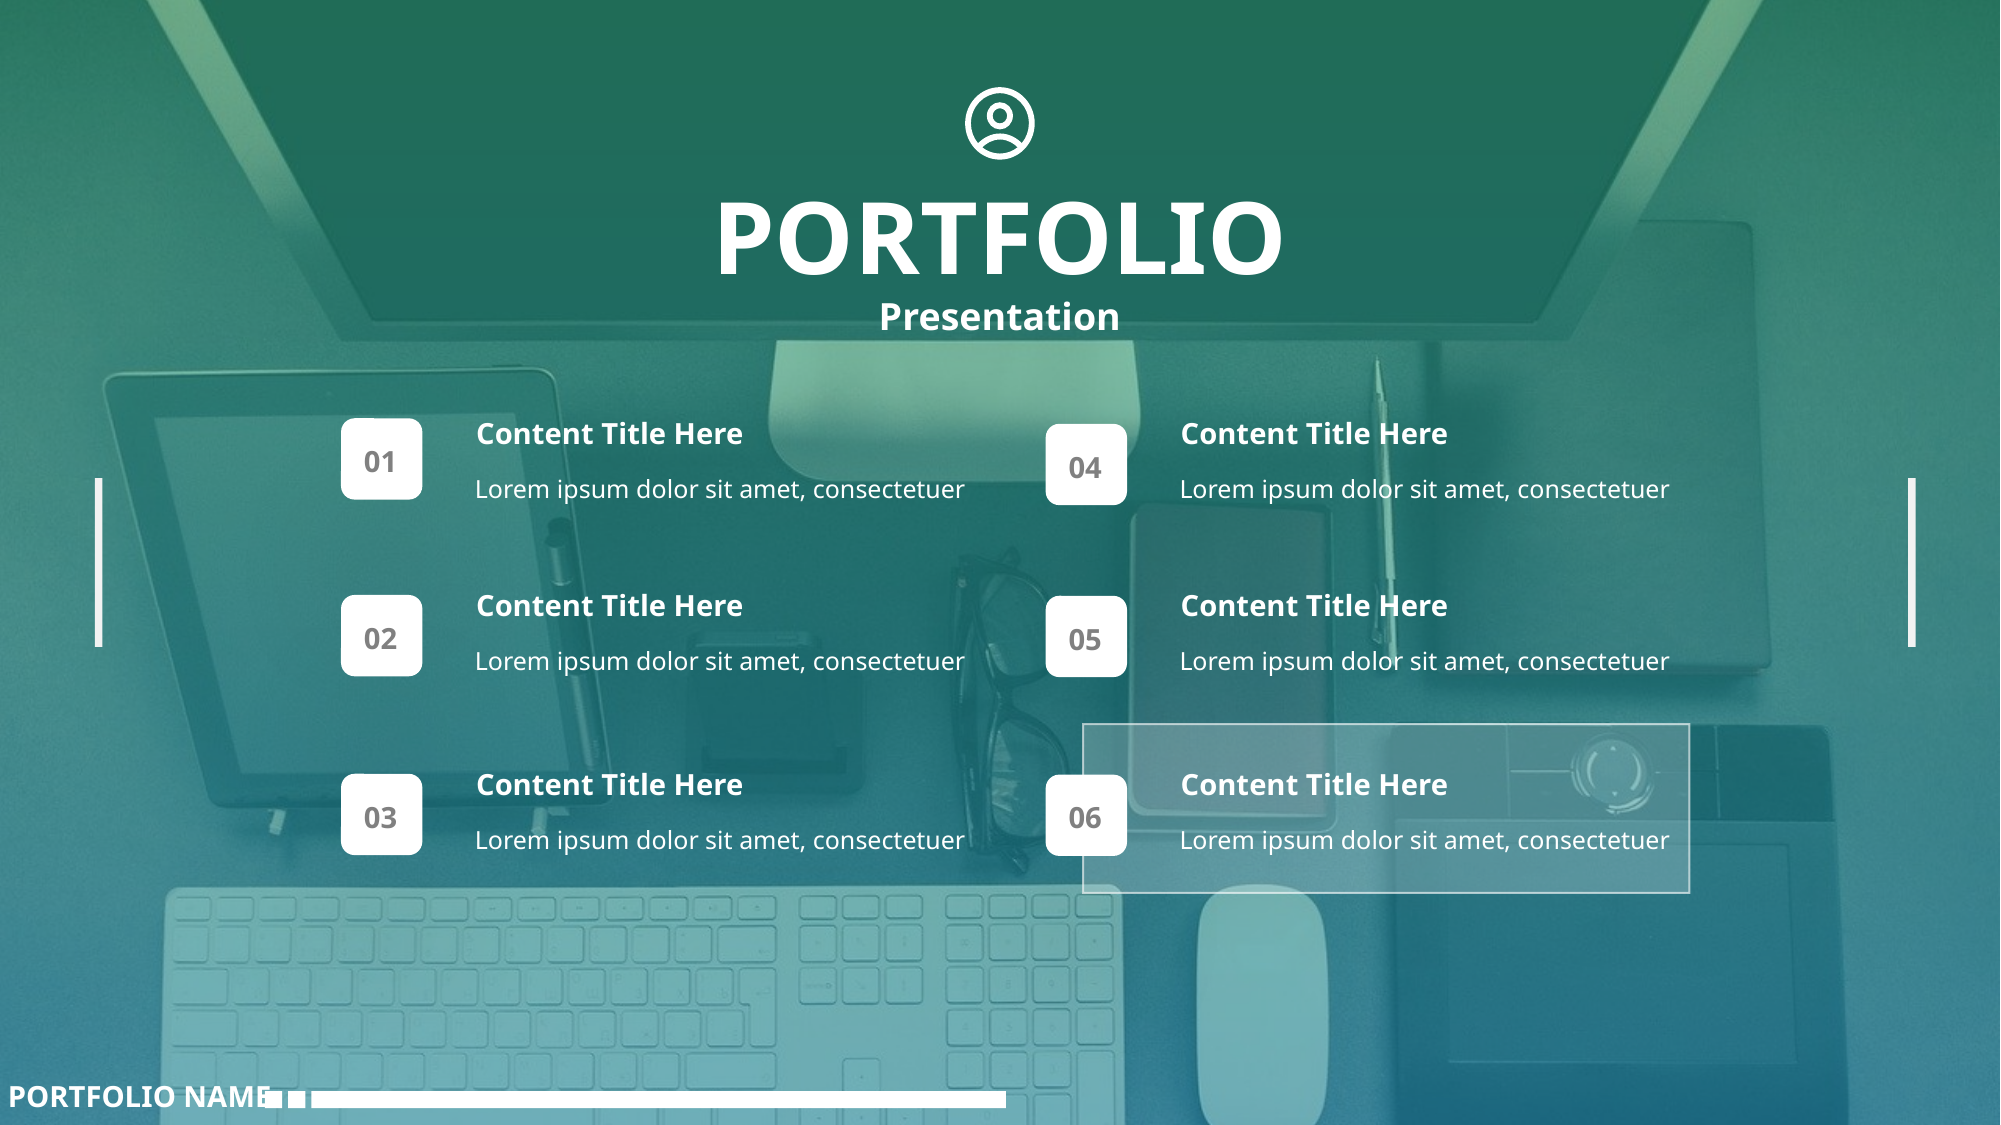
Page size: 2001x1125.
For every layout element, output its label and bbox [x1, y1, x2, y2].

text_box [264, 1091, 1006, 1109]
text_box [94, 478, 1916, 647]
picture [0, 0, 2000, 1125]
